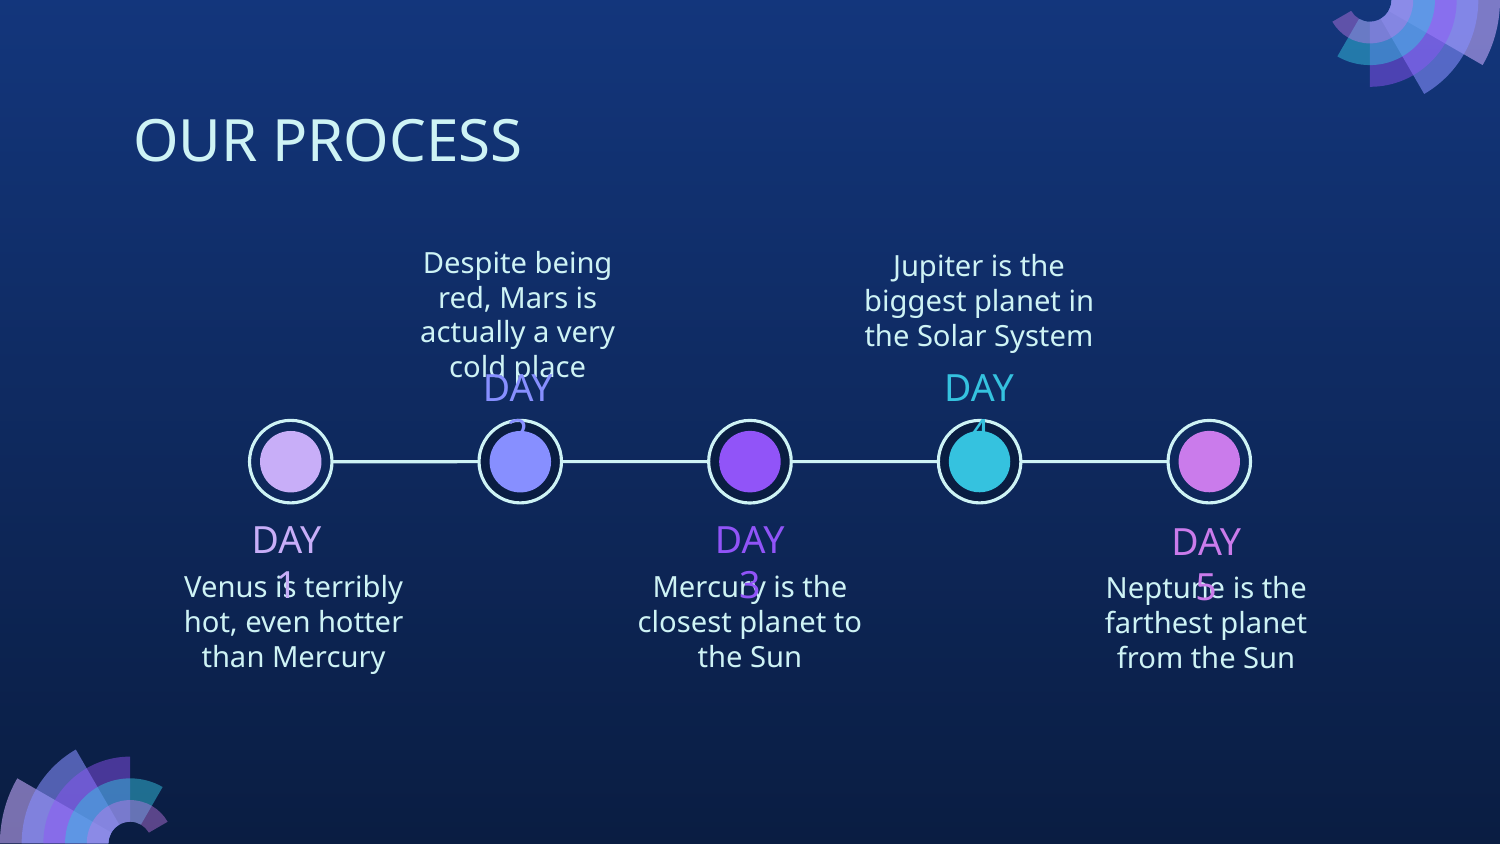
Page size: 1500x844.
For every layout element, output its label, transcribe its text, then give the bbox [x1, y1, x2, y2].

title DAY 4 [914, 348, 1044, 405]
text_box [1167, 420, 1251, 504]
title DAY 2 [453, 348, 582, 405]
title DAY 3 [685, 500, 815, 558]
subtitle Venus is terribly hot, even hotter than Mercury [157, 553, 431, 673]
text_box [938, 420, 1022, 504]
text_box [478, 420, 562, 504]
subtitle Despite being red, Mars is actually a very cold place [381, 228, 655, 349]
title DAY 1 [231, 500, 343, 558]
title OUR PROCESS [118, 88, 1382, 183]
subtitle Jupiter is the biggest planet in the Solar System [842, 231, 1116, 346]
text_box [708, 420, 792, 504]
subtitle Mercury is the closest planet to the Sun [613, 553, 887, 673]
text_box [249, 420, 333, 504]
title DAY 5 [1142, 502, 1271, 559]
subtitle Neptune is the farthest planet from the Sun [1069, 554, 1343, 675]
